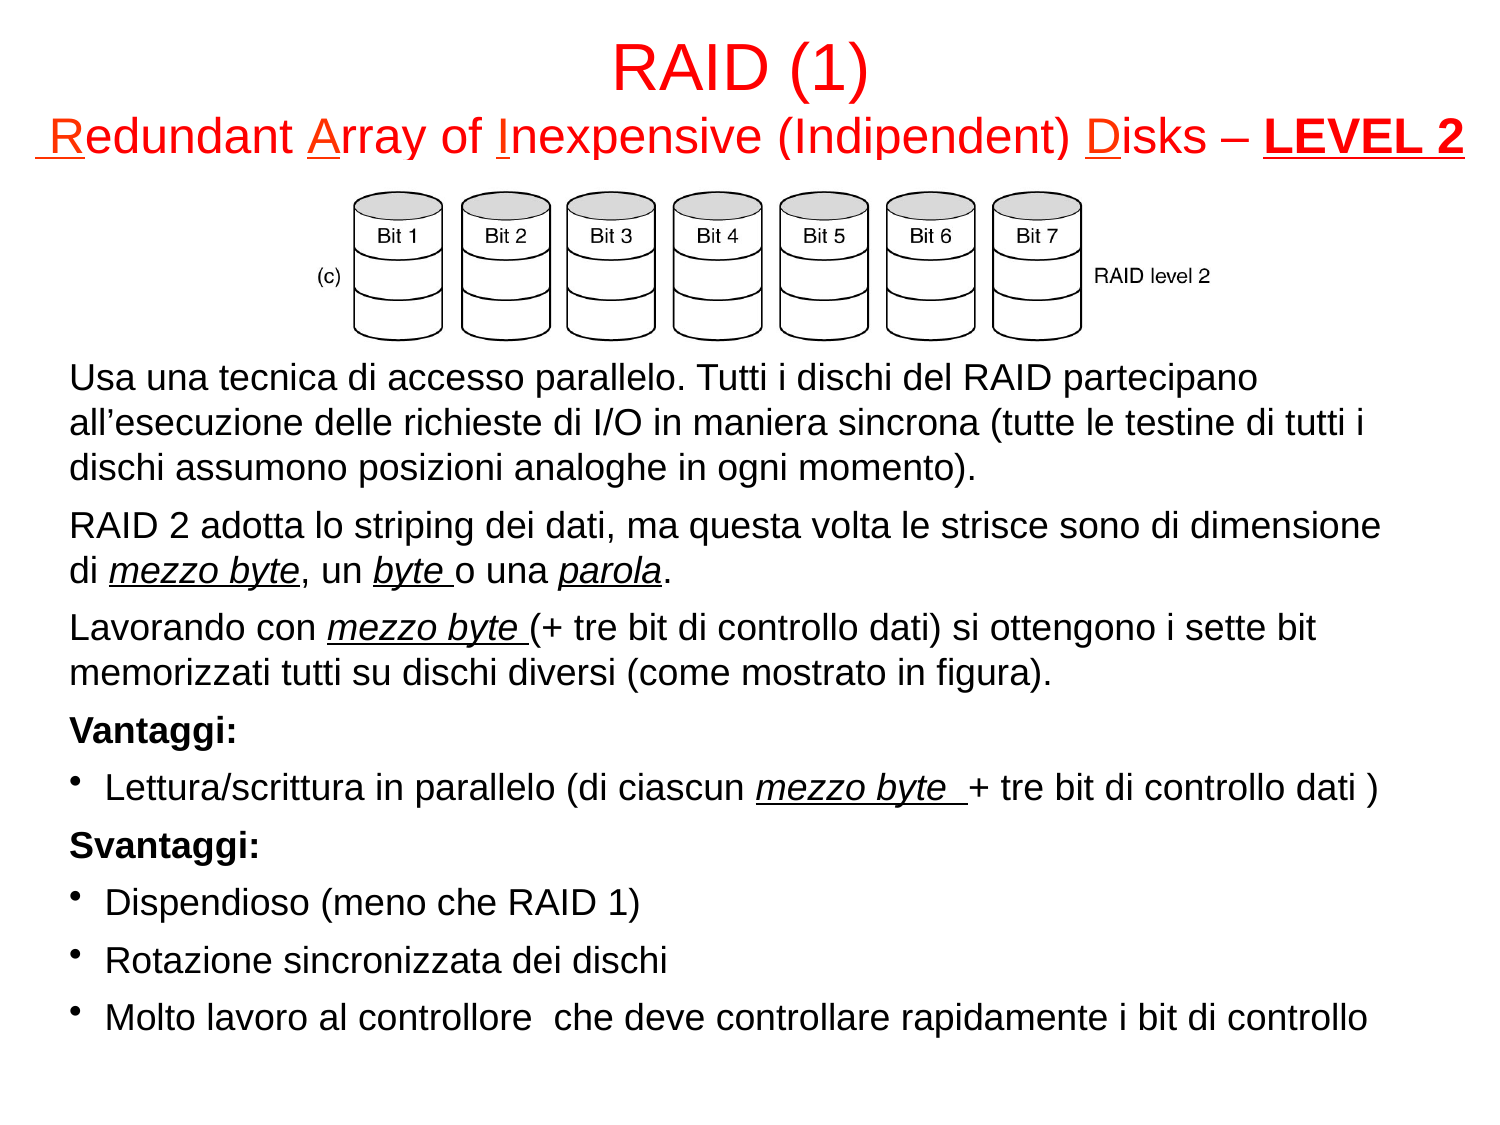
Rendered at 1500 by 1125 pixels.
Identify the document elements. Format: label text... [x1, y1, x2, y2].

title RAID (1) Redundant Array of Inexpensive (Indipendent) Disks – LEVEL 2 [0, 0, 1500, 188]
text_box Usa una tecnica di accesso parallelo. Tutti i dischi del RAID partecipano all’esecuzione delle richieste di I/O in maniera sincrona (tutte le testine di tutti i dischi assumono posizioni analoghe in ogni momento). RAID 2 adotta lo striping dei dati, ma questa volta le strisce sono di dimensione di mezzo byte, un byte o una parola. Lavorando con mezzo byte (+ tre bit di controllo dati) si ottengono i sette bit memorizzati tutti su dischi diversi (come mostrato in figura). Vantaggi: Lettura/scrittura in parallelo (di ciascun mezzo byte + tre bit di controllo dati ) Svantaggi: Dispendioso (meno che RAID 1) Rotazione sincronizzata dei dischi Molto lavoro al controllore che deve controllare rapidamente i bit di controllo [54, 345, 1422, 1104]
picture [316, 159, 1260, 347]
